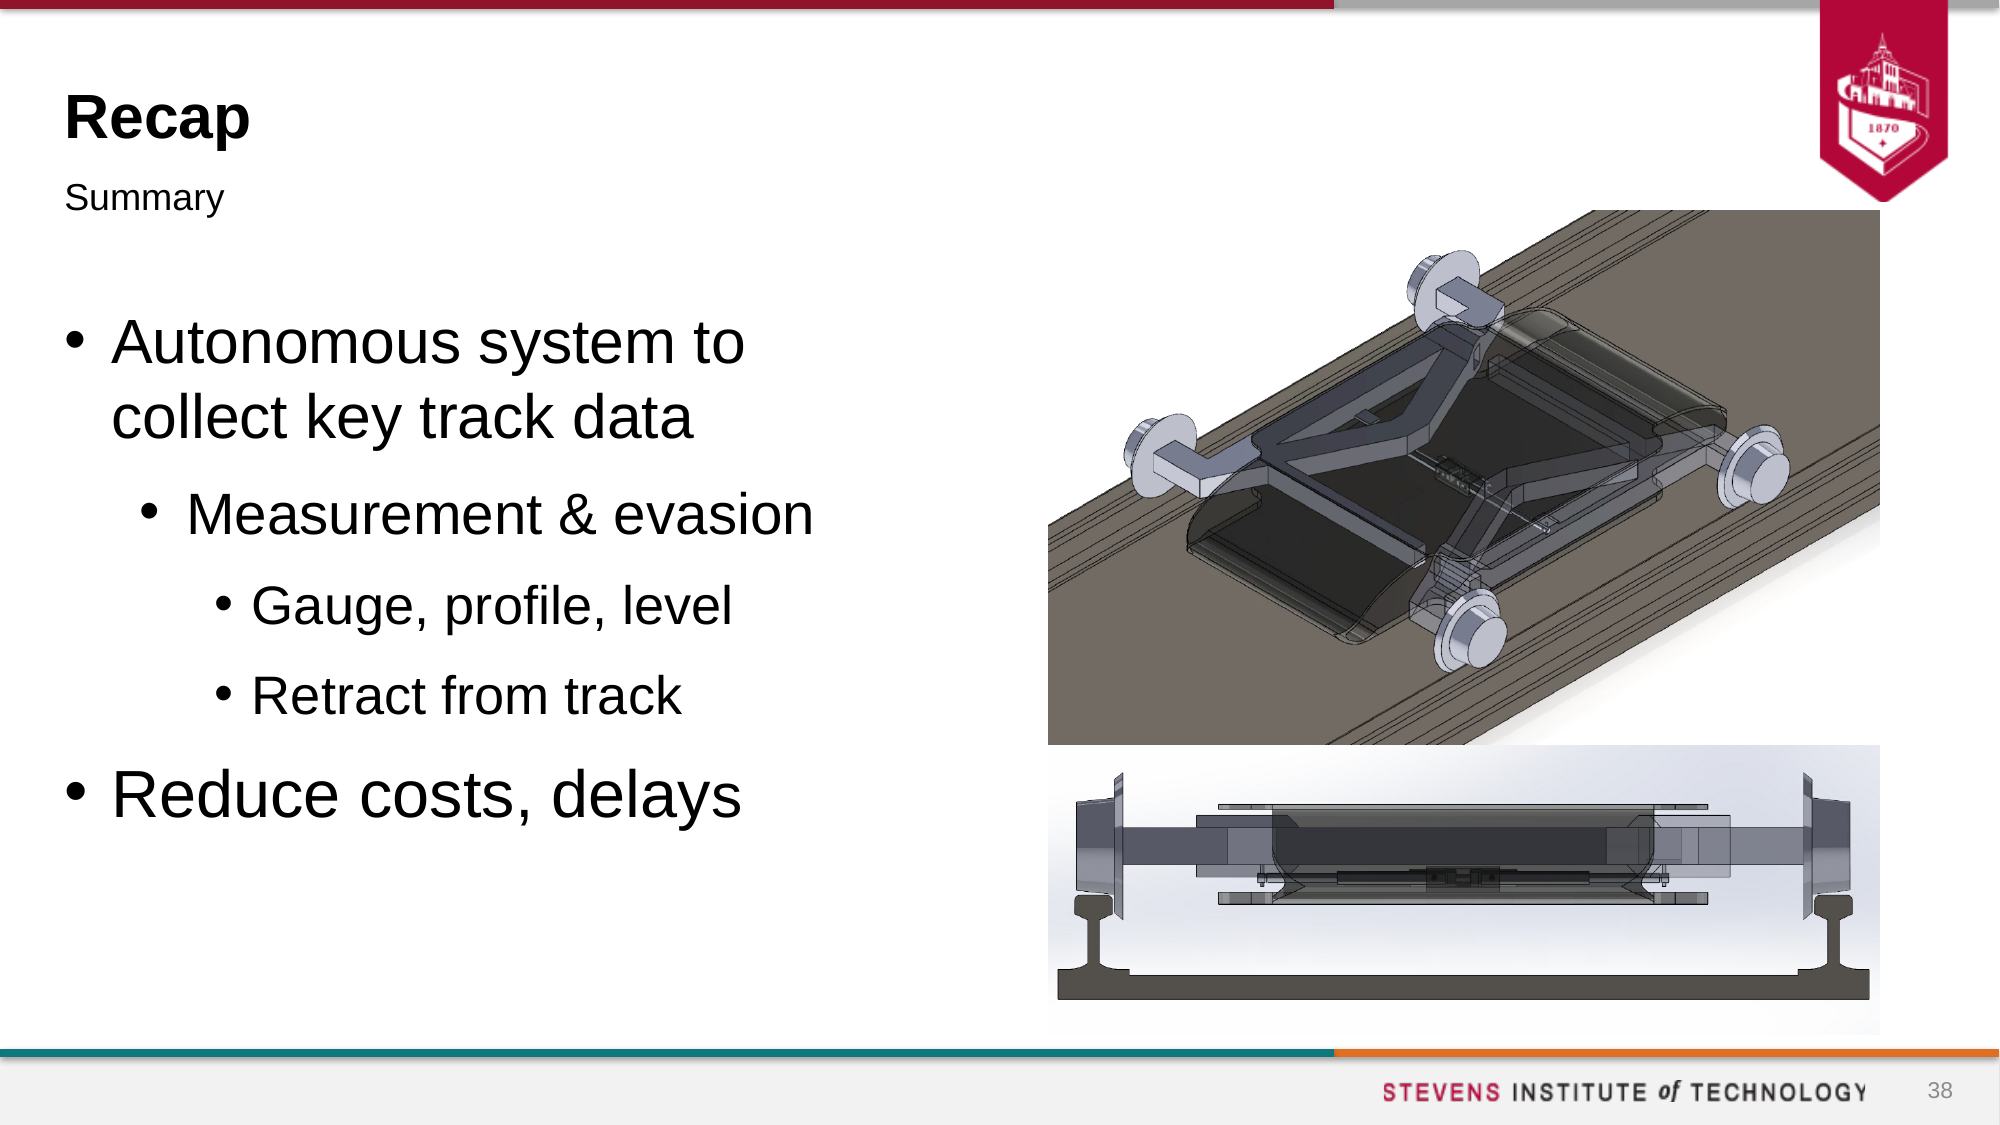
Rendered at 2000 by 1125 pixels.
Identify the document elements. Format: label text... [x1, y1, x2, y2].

picture [1048, 210, 1880, 1035]
slide_number 38 [1901, 1059, 1980, 1120]
list Summary [49, 165, 1650, 232]
list Autonomous system to collect key track data Measurement & evasion Gauge, profile, level Retract from track Reduce costs, delays [49, 293, 898, 960]
title Recap [49, 68, 1647, 157]
